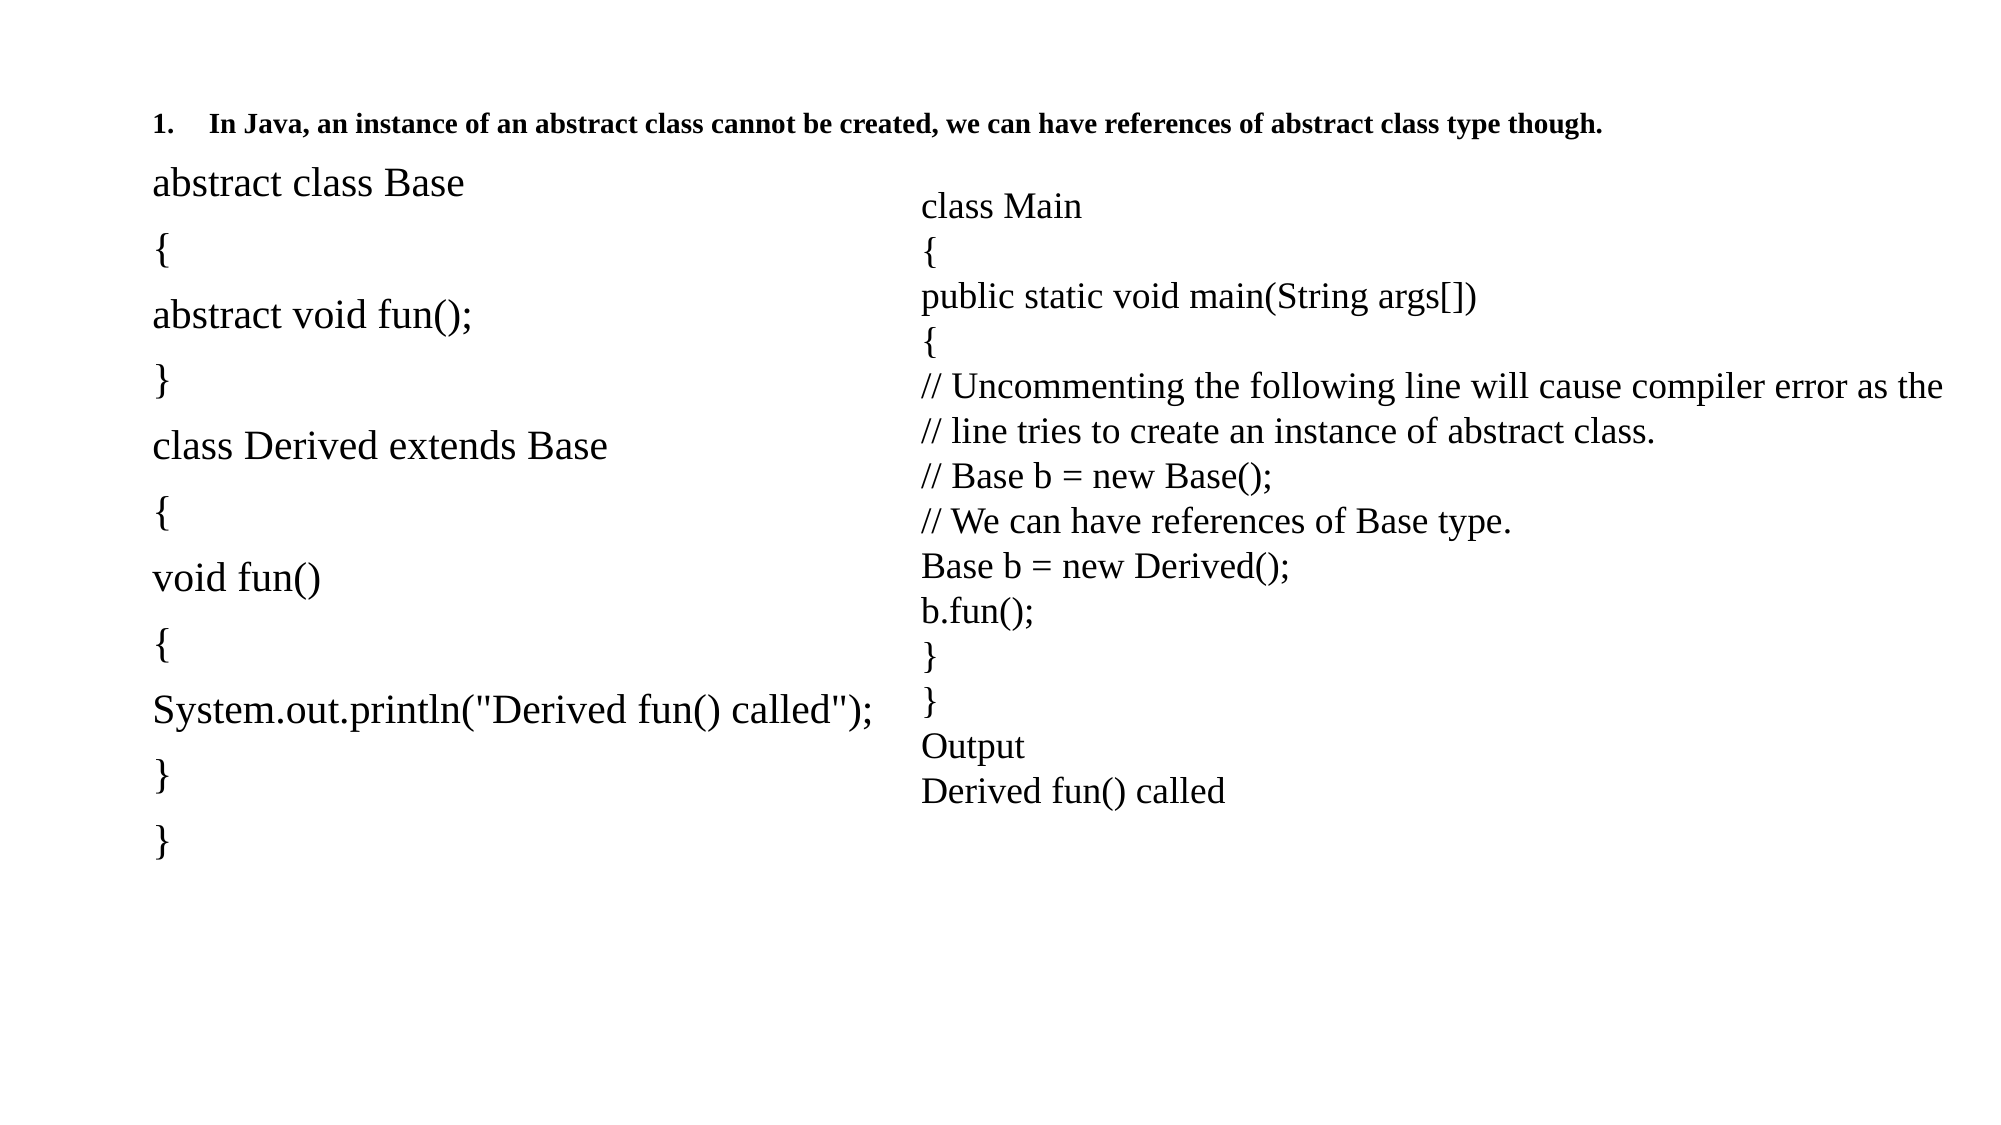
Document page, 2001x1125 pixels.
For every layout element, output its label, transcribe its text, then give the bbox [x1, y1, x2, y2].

list In Java, an instance of an abstract class cannot be created, we can have references of abstract class type though. abstract class Base { abstract void fun(); } class Derived extends Base { void fun() { System.out.println("Derived fun() called"); } } [137, 100, 1863, 1014]
text_box class Main { public static void main(String args[]) { // Uncommenting the following line will cause compiler error as the // line tries to create an instance of abstract class. // Base b = new Base(); // We can have references of Base type. Base b = new Derived(); b.fun(); } } Output Derived fun() called [906, 173, 1970, 819]
